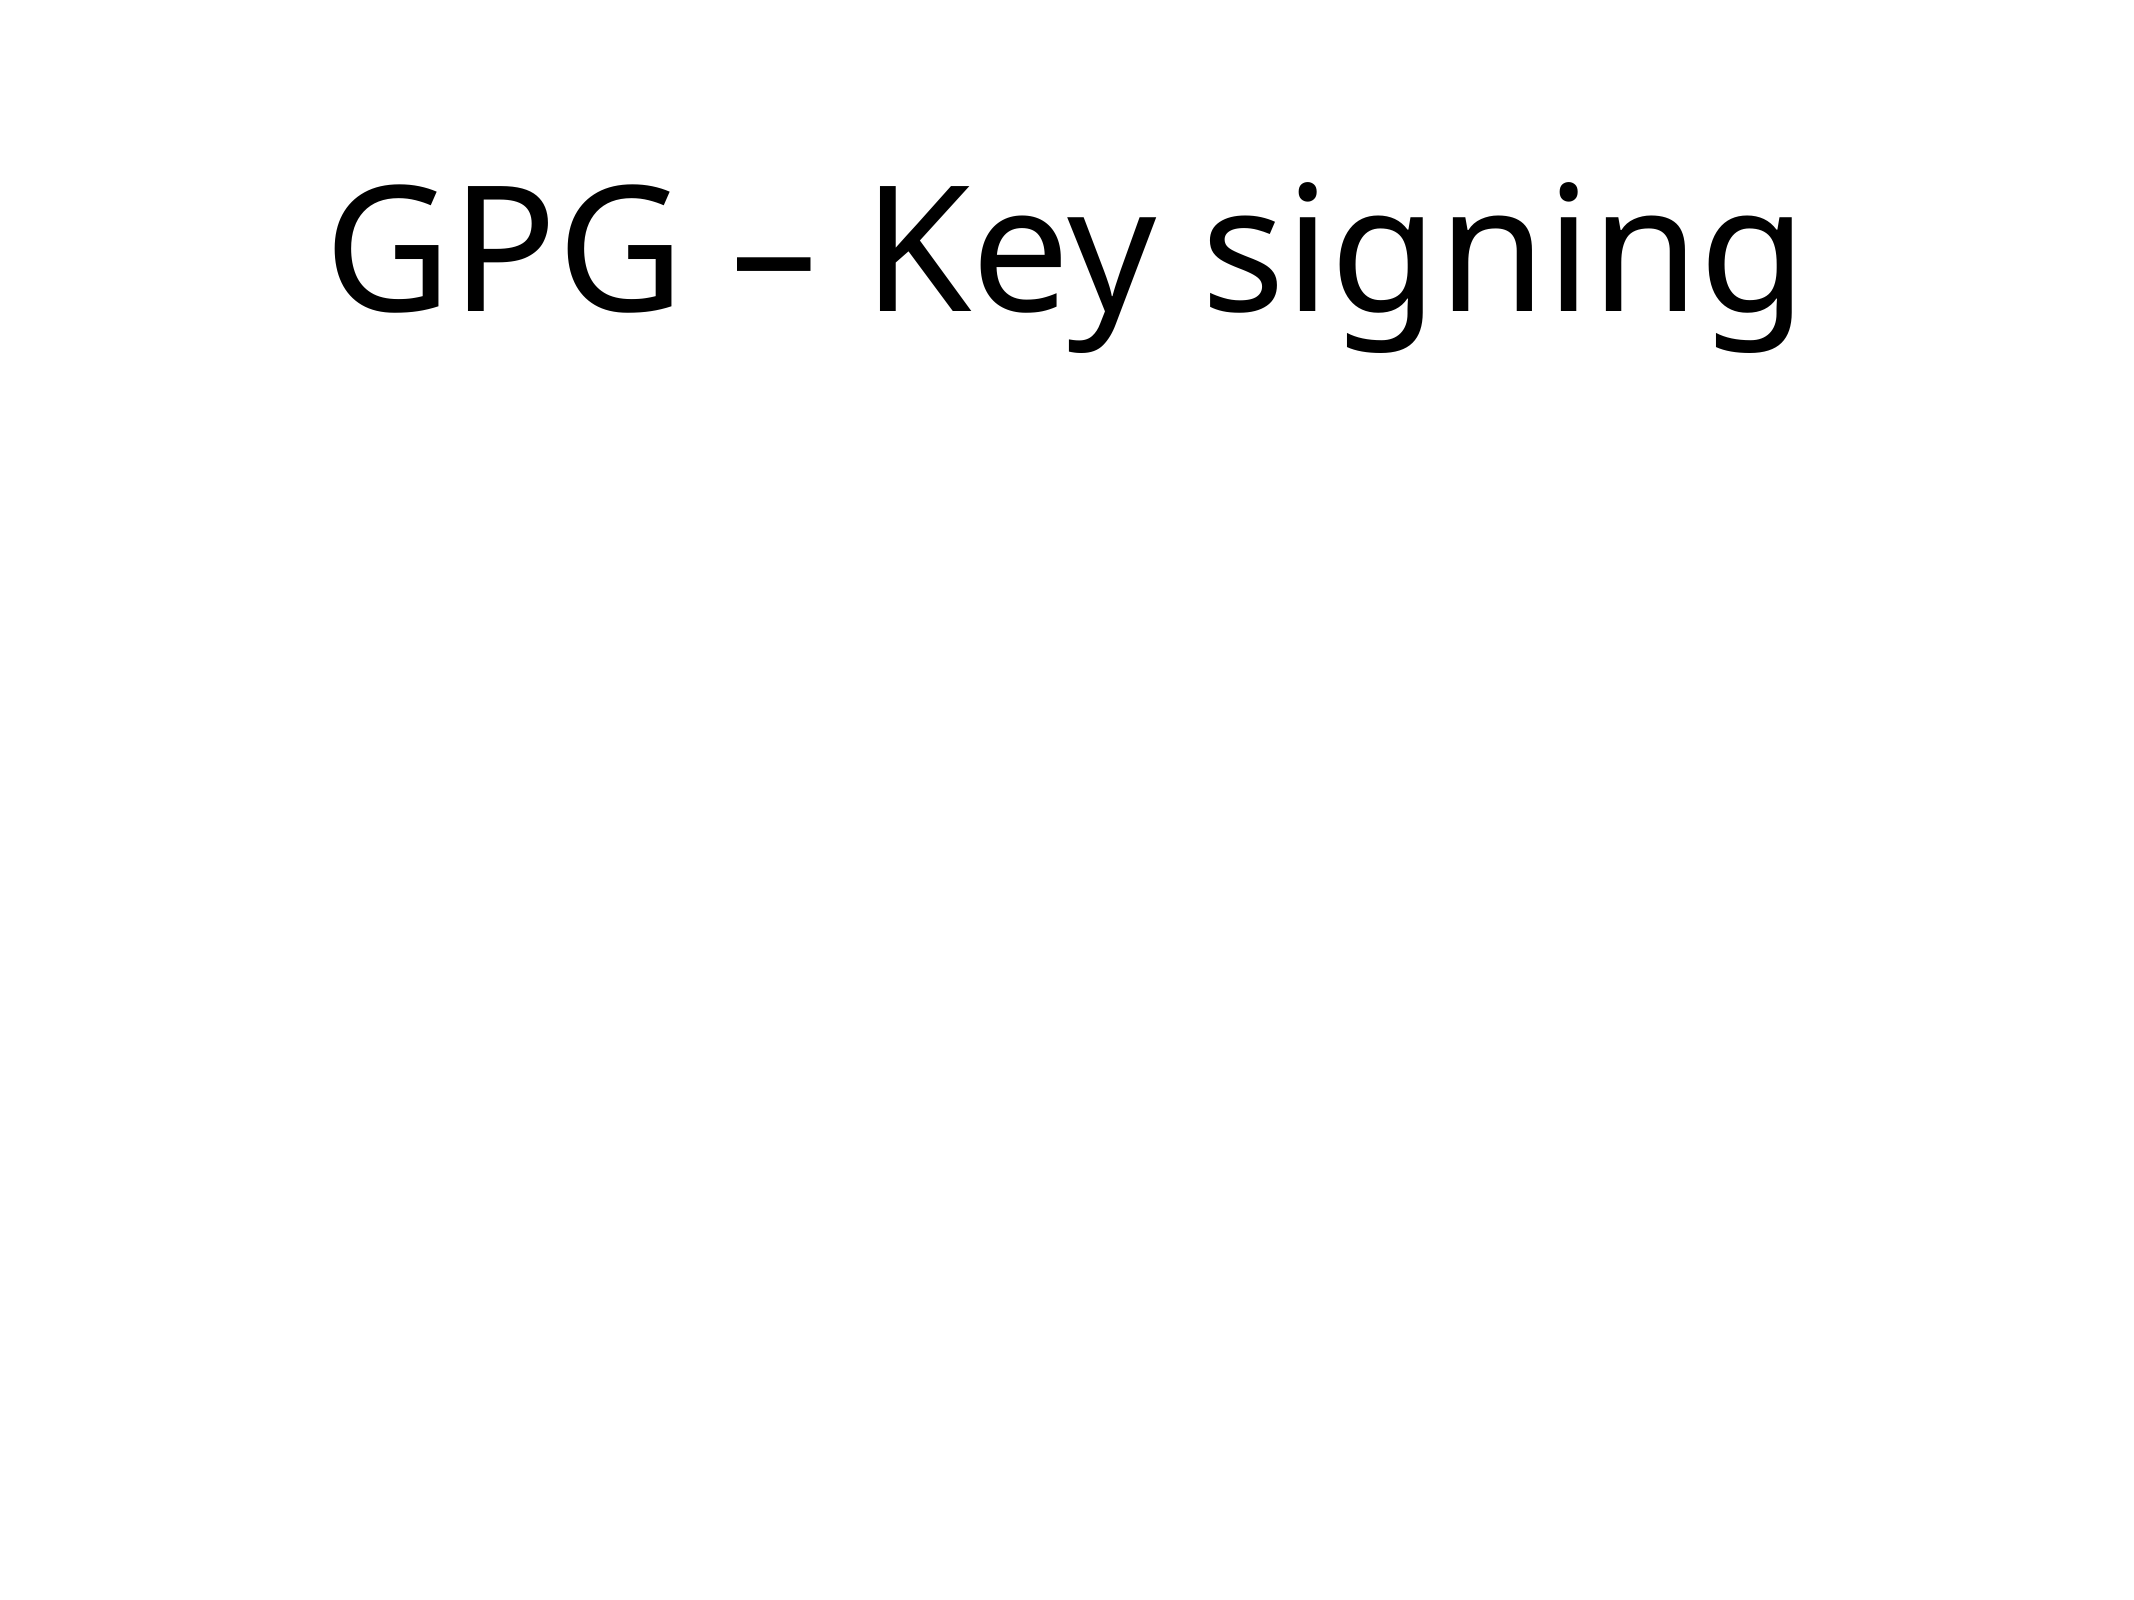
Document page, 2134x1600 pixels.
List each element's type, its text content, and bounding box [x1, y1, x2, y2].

title GPG – Key signing [207, 41, 1926, 443]
